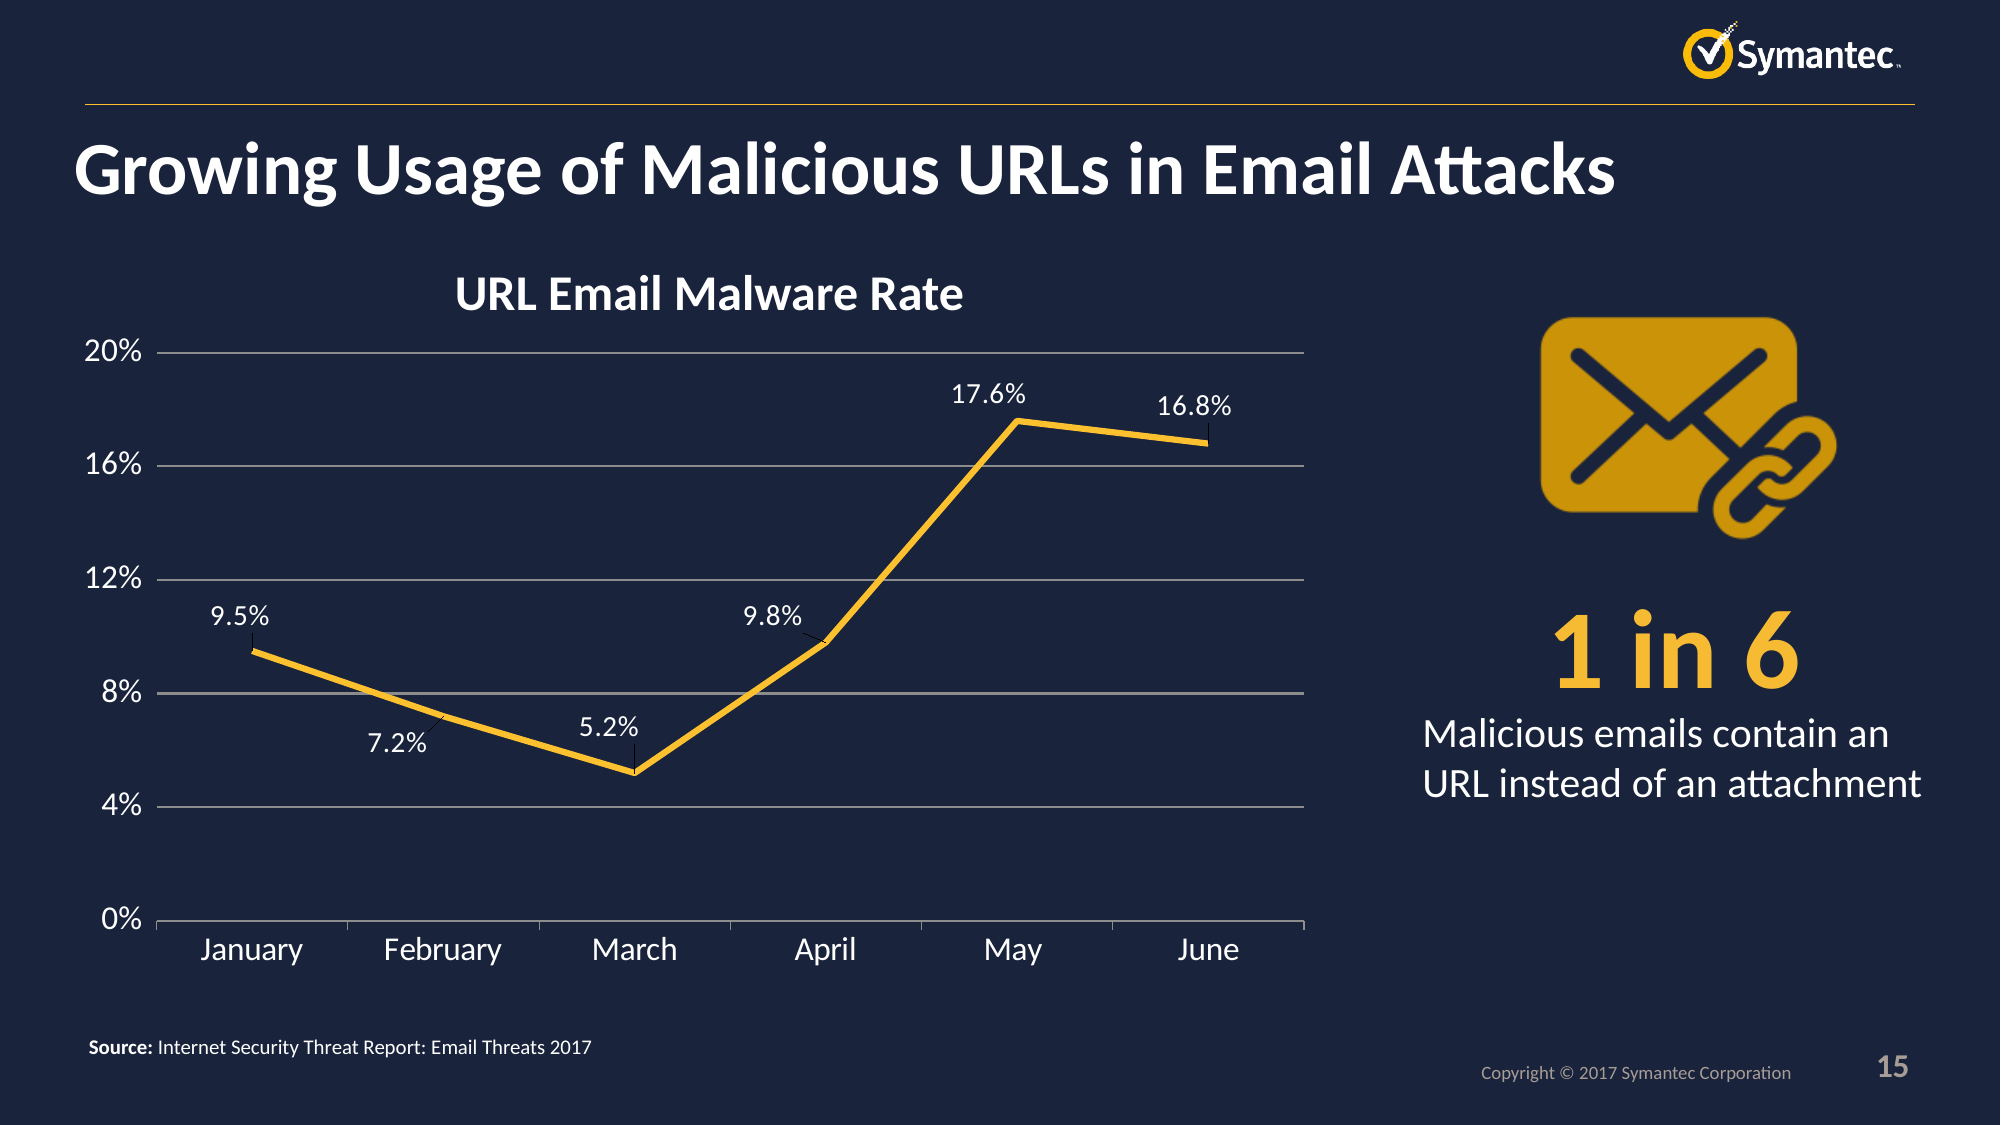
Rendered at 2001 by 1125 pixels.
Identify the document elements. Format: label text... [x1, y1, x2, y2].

picture [1683, 21, 1901, 79]
chart [74, 228, 1386, 1008]
text_box Source: Internet Security Threat Report: Email Threats 2017 [74, 1026, 625, 1070]
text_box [1407, 594, 1944, 815]
picture [1532, 272, 1845, 585]
title Growing Usage of Malicious URLs in Email Attacks [74, 136, 1897, 229]
